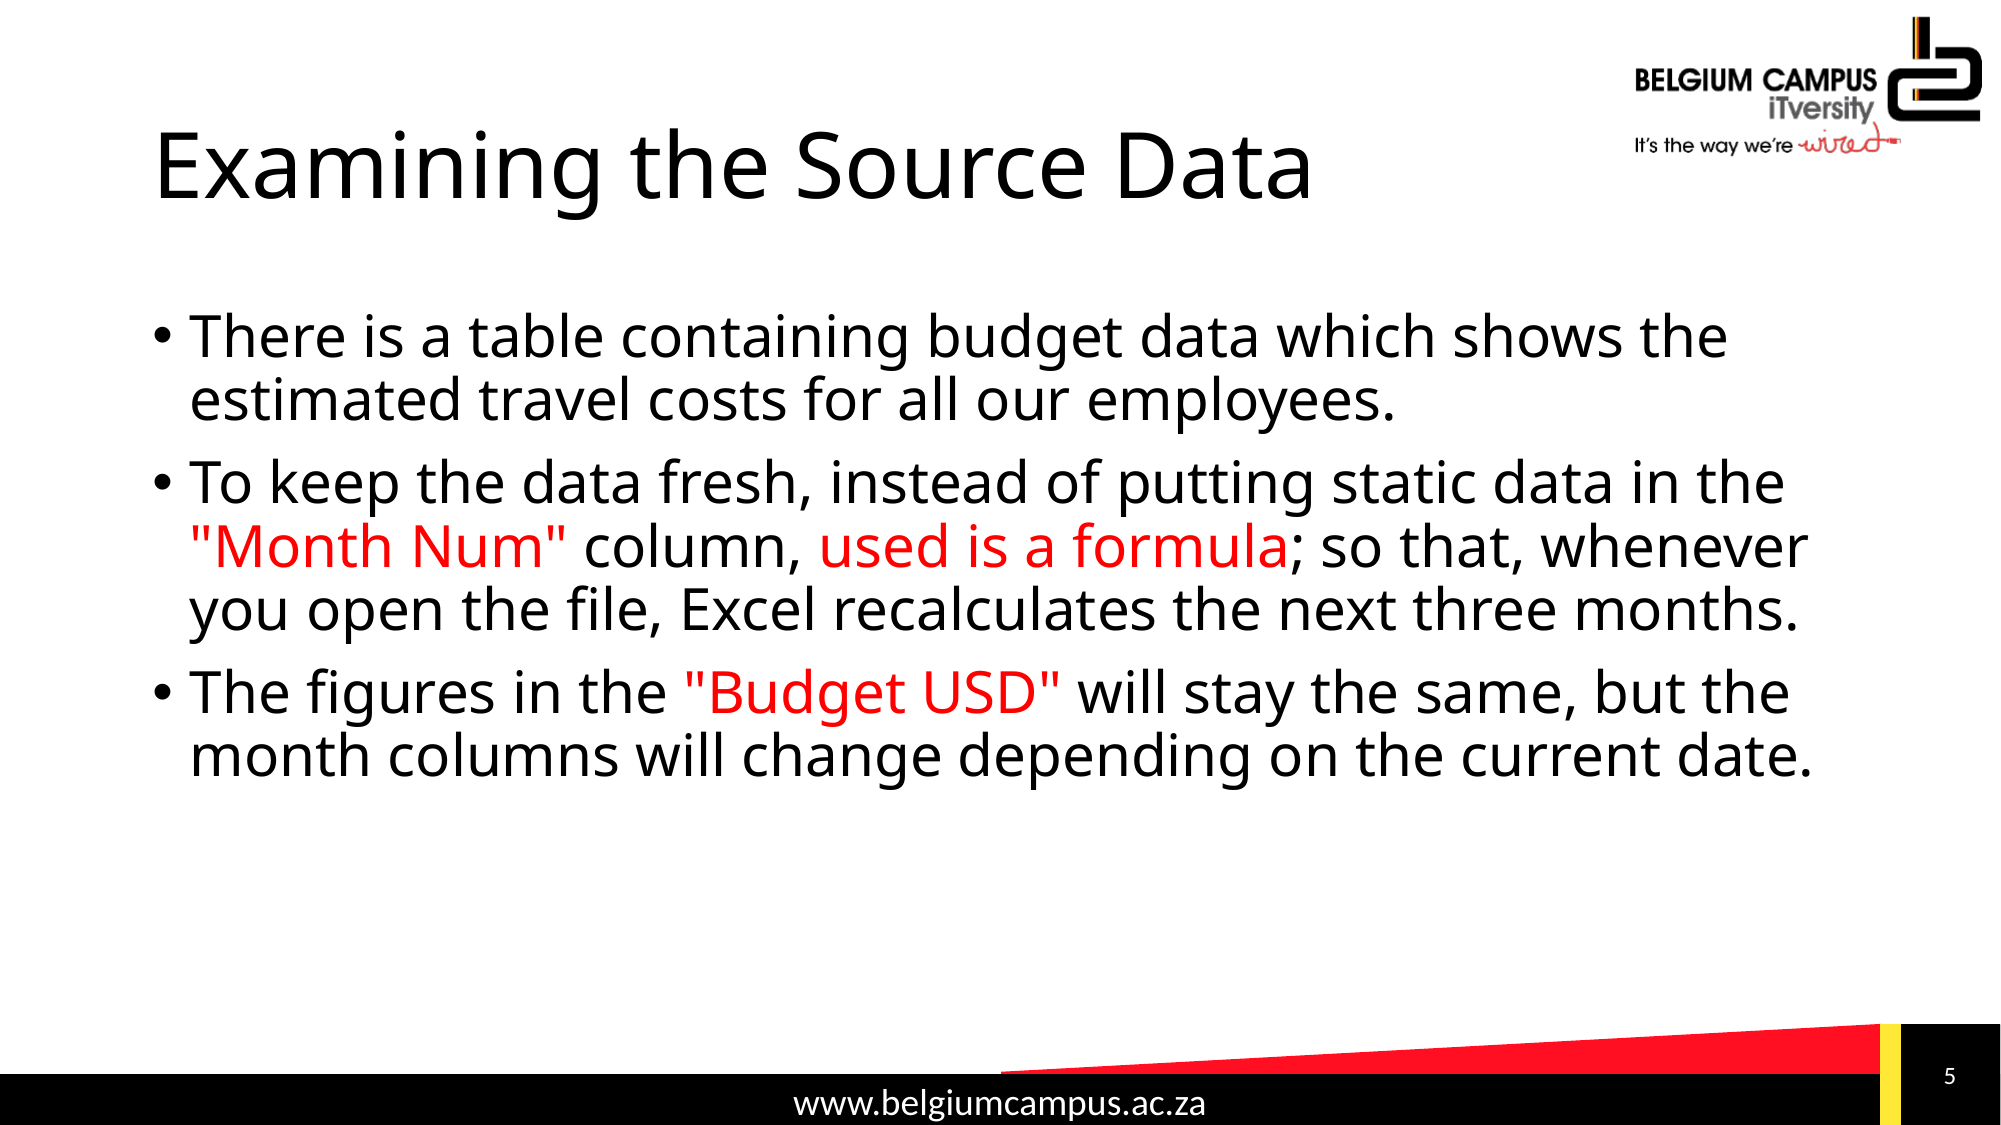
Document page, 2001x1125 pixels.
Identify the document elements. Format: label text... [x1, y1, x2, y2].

list There is a table containing budget data which shows the estimated travel costs for all our employees. To keep the data fresh, instead of putting static data in the "Month Num" column, used is a formula; so that, whenever you open the file, Excel recalculates the next three months. The figures in the "Budget USD" will stay the same, but the month columns will change depending on the current date. [137, 299, 1863, 1014]
picture [1631, 0, 1986, 198]
title Examining the Source Data [137, 59, 1863, 278]
